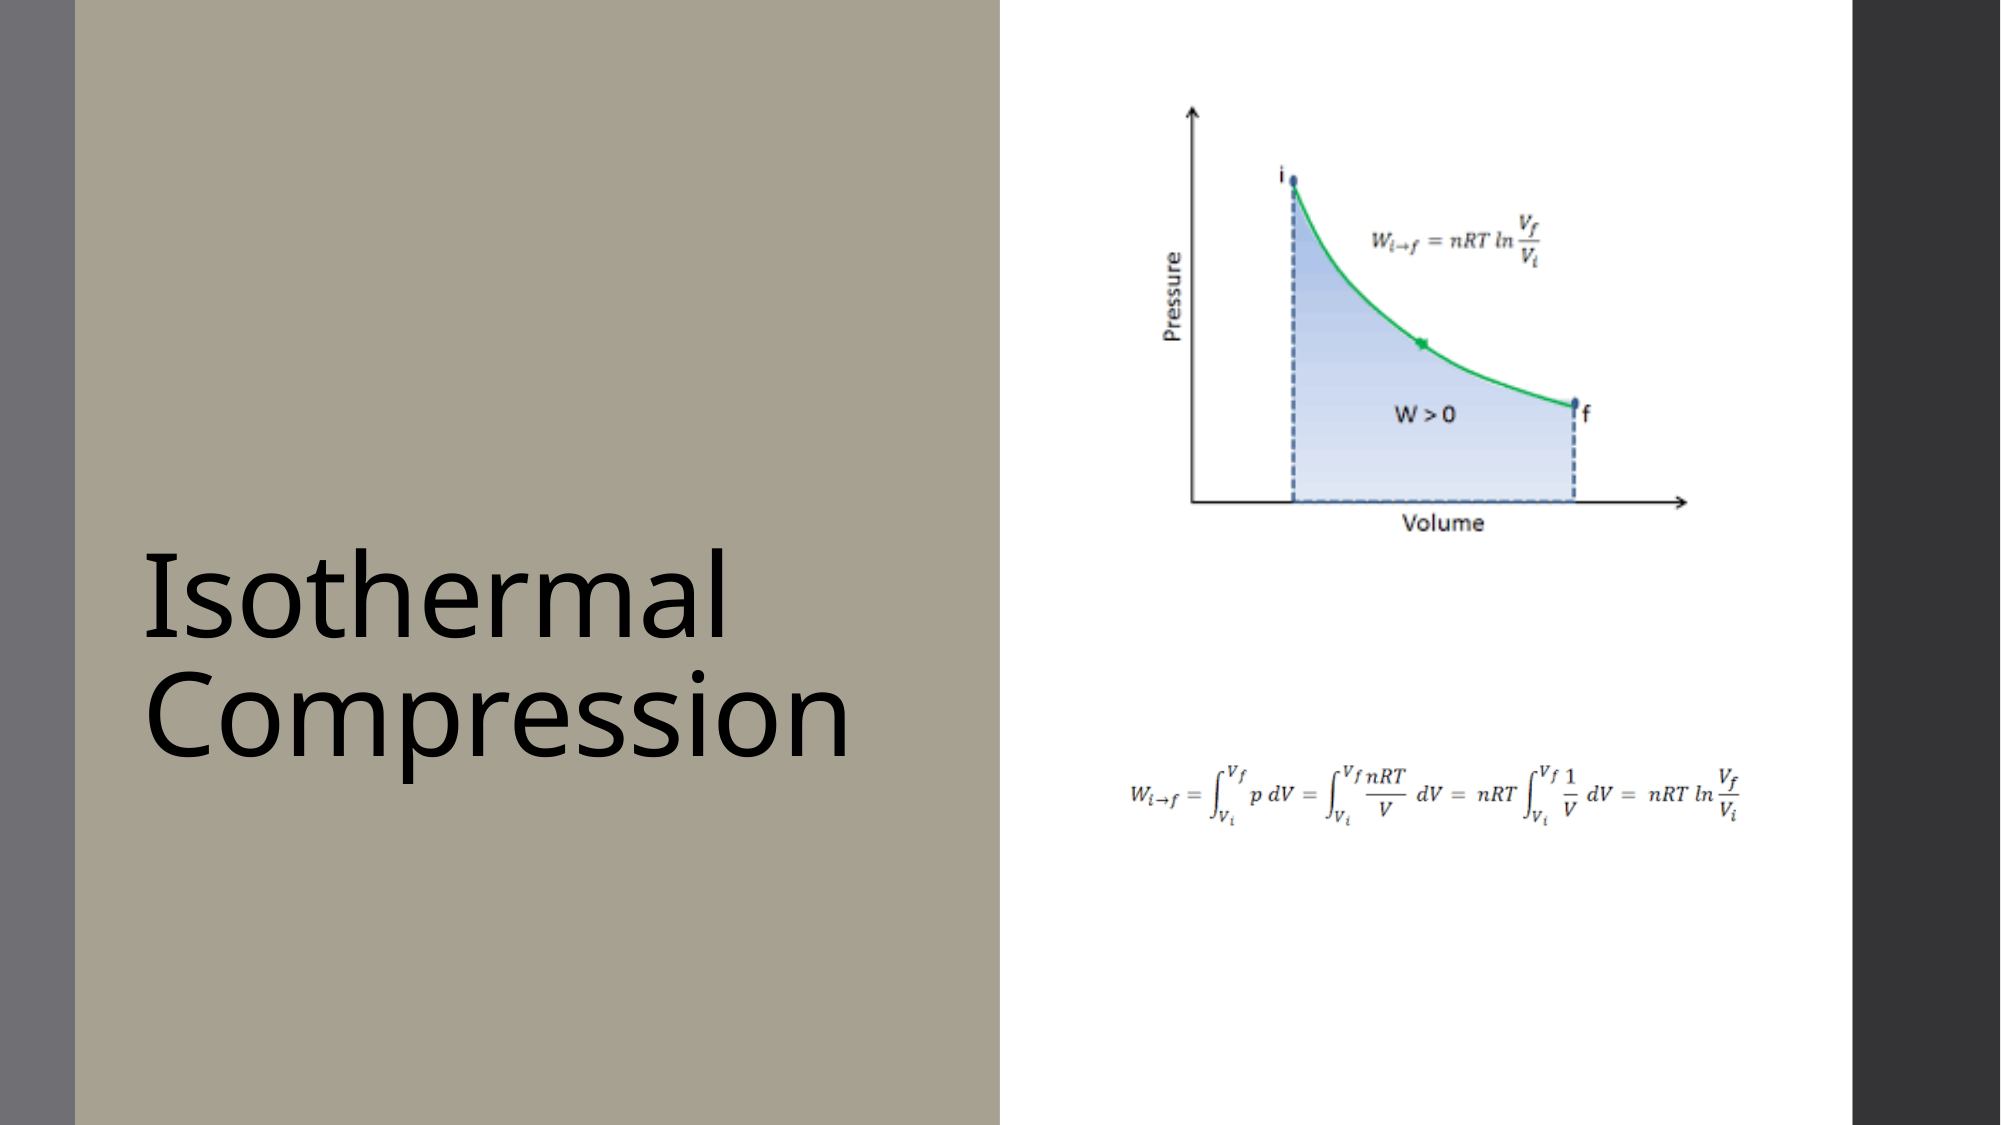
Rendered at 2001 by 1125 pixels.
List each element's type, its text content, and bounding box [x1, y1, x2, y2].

picture [1158, 101, 1692, 537]
text_box [999, 0, 1854, 1125]
title Isothermal Compression [127, 124, 903, 788]
text_box [0, 0, 76, 1125]
picture [1100, 757, 1747, 844]
